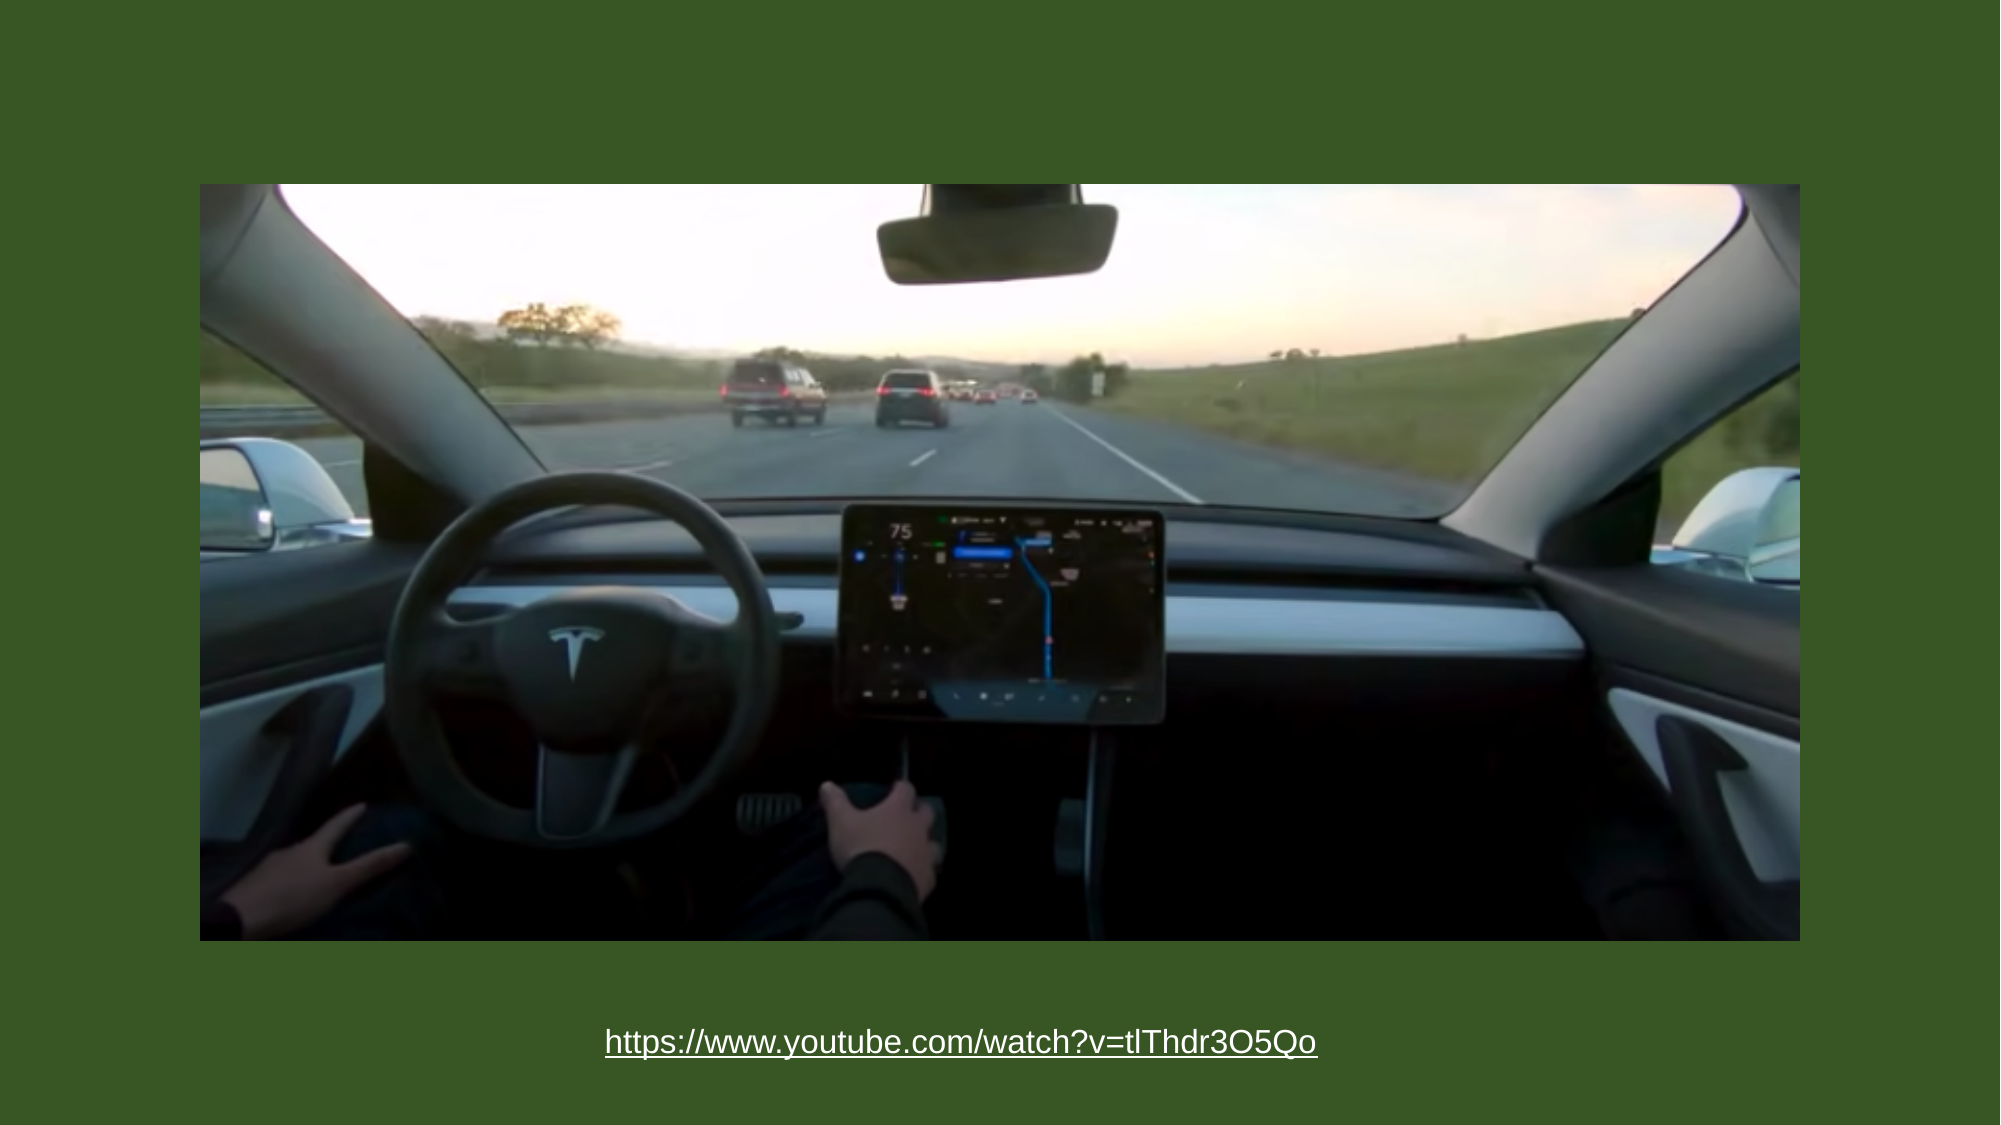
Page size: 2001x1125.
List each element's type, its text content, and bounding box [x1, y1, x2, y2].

picture [199, 184, 1800, 941]
text_box https://www.youtube.com/watch?v=tlThdr3O5Qo [303, 1013, 1619, 1068]
